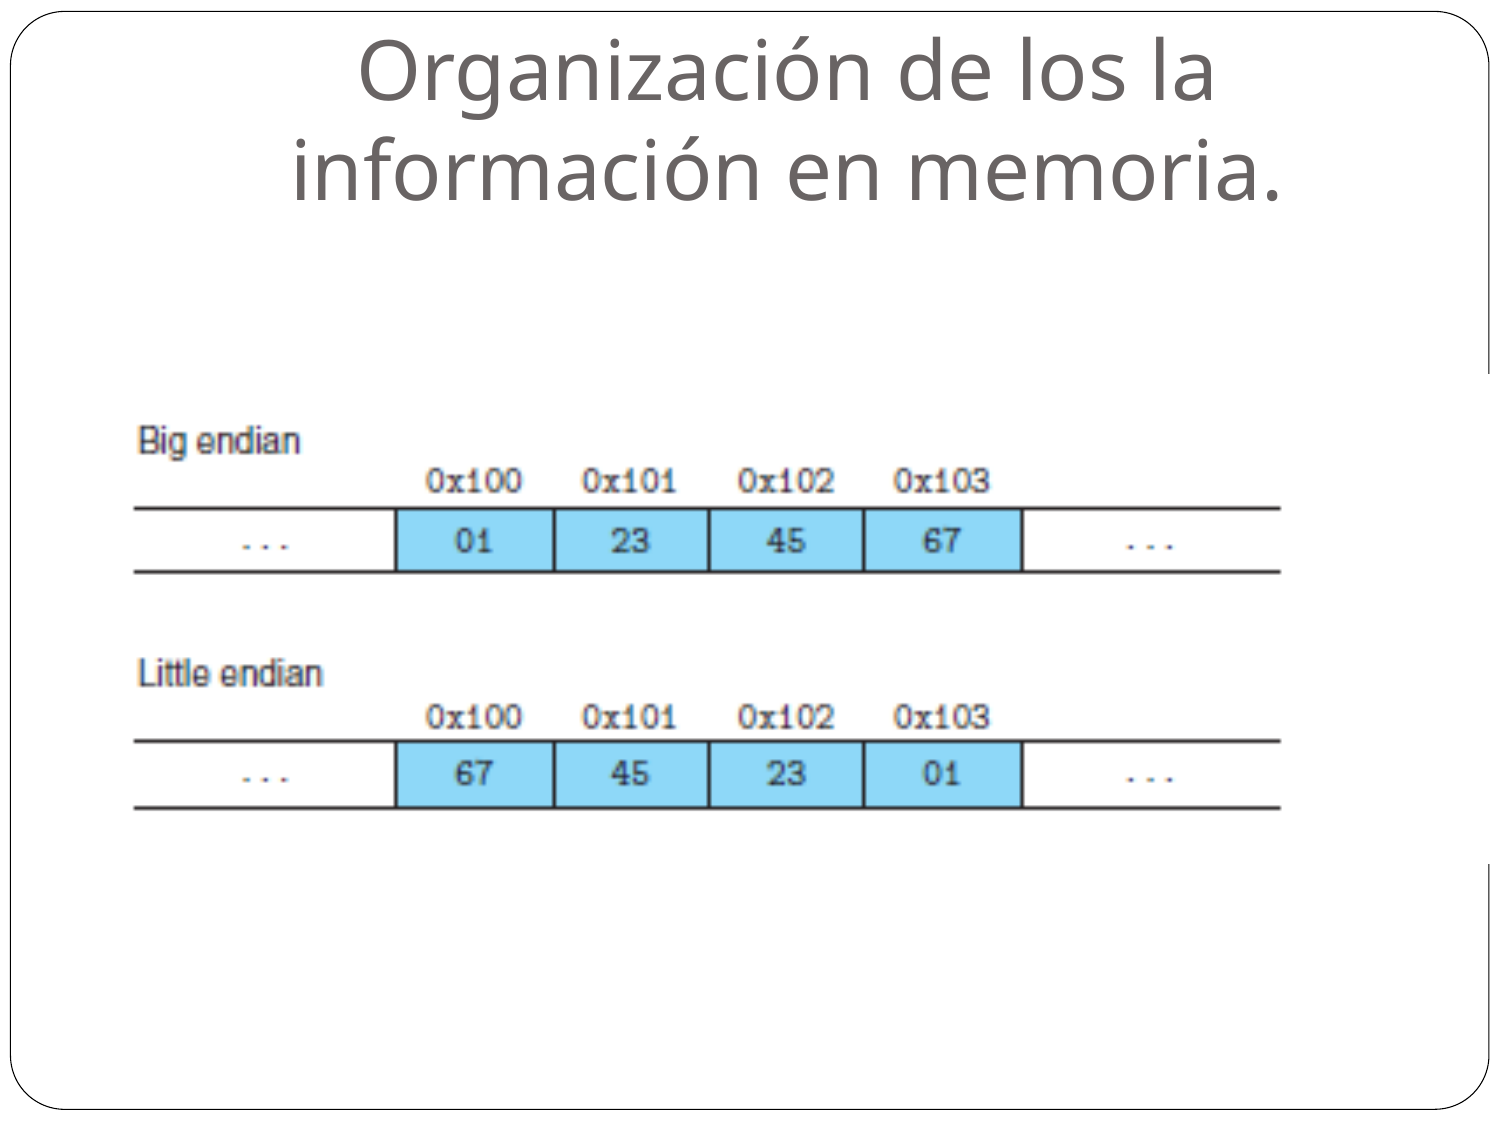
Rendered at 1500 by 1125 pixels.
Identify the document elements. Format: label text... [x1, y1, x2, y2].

picture [114, 374, 1500, 864]
text_box Organización de los la información en memoria. [149, 45, 1425, 233]
